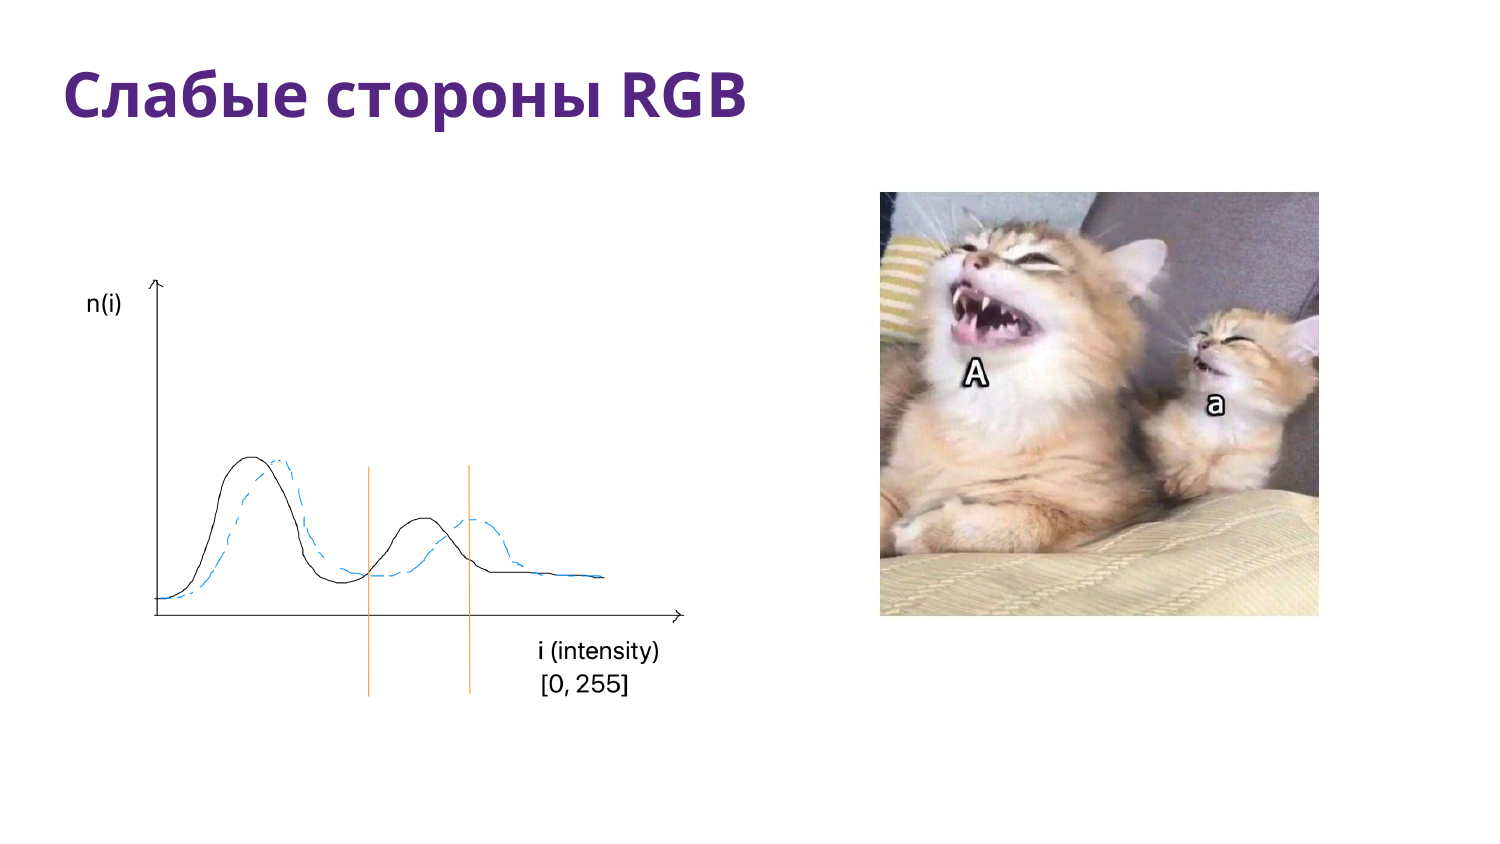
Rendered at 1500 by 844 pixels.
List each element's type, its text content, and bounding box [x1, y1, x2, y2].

text_box Слабые стороны RGB [47, 48, 881, 146]
text_box [119, 184, 1381, 679]
picture [872, 183, 1325, 621]
picture [80, 269, 695, 707]
